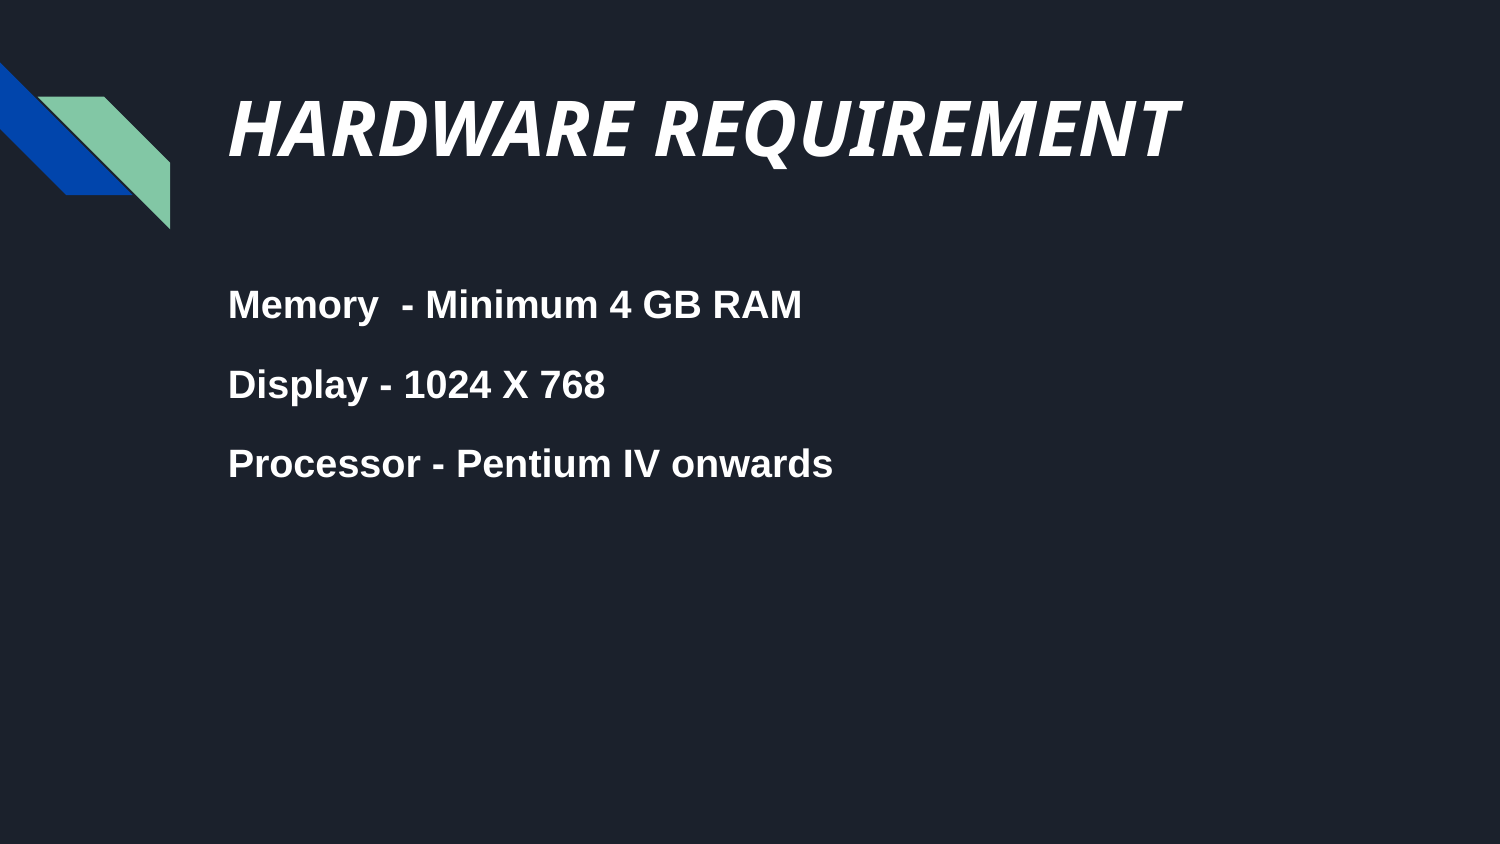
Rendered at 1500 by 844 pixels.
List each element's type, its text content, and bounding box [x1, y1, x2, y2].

list Memory - Minimum 4 GB RAM Display - 1024 X 768 Processor - Pentium IV onwards [212, 257, 1368, 735]
title HARDWARE REQUIREMENT [212, 64, 1368, 215]
